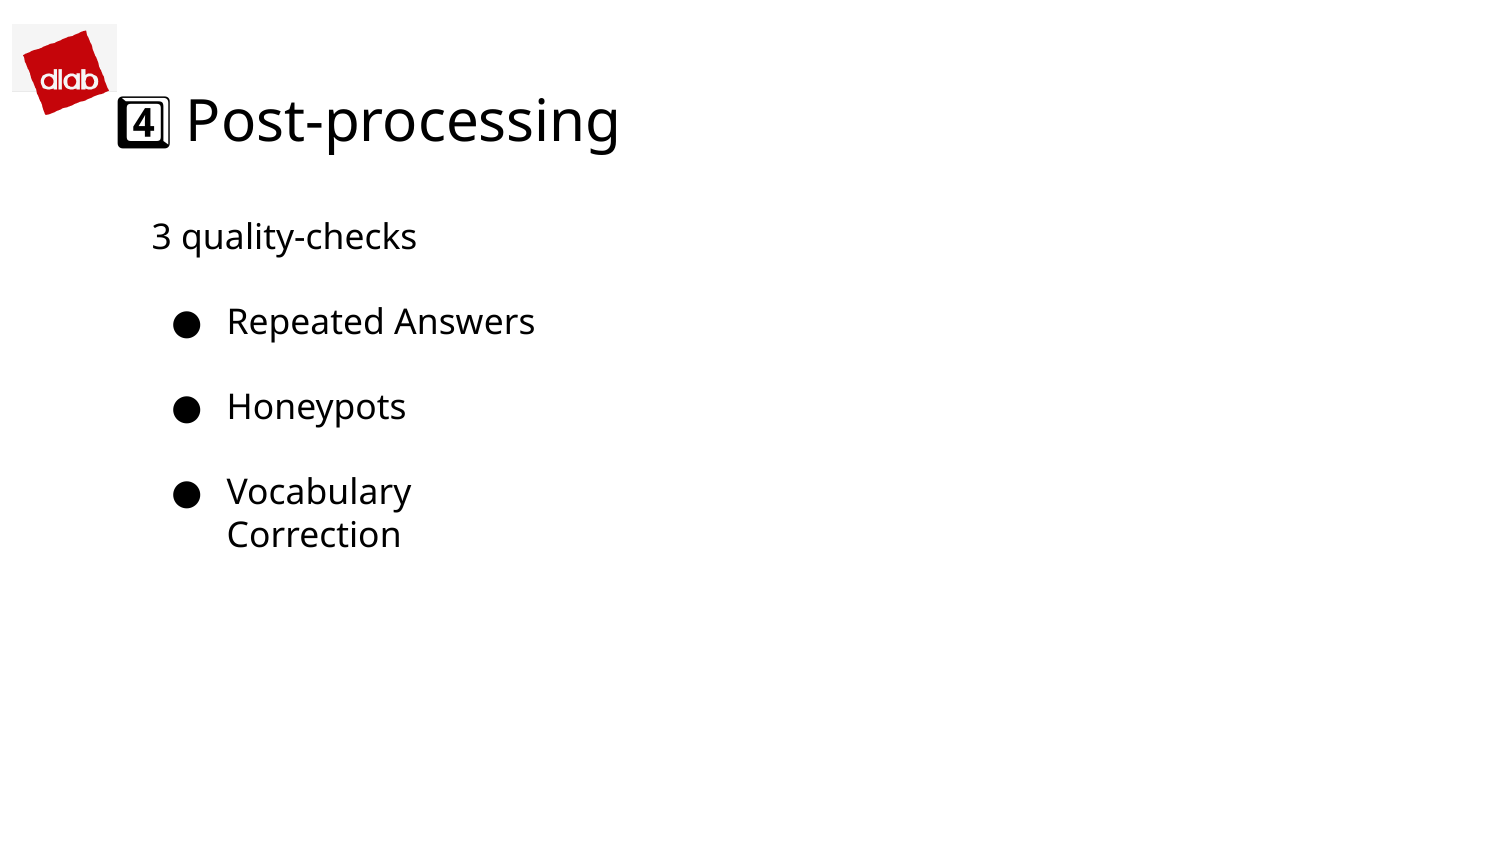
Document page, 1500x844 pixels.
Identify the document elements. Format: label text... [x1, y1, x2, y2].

text_box 3 quality-checks Repeated Answers Honeypots Vocabulary Correction [136, 199, 610, 728]
picture [12, 24, 117, 127]
text_box 4️⃣ Post-processing [100, 68, 1498, 163]
